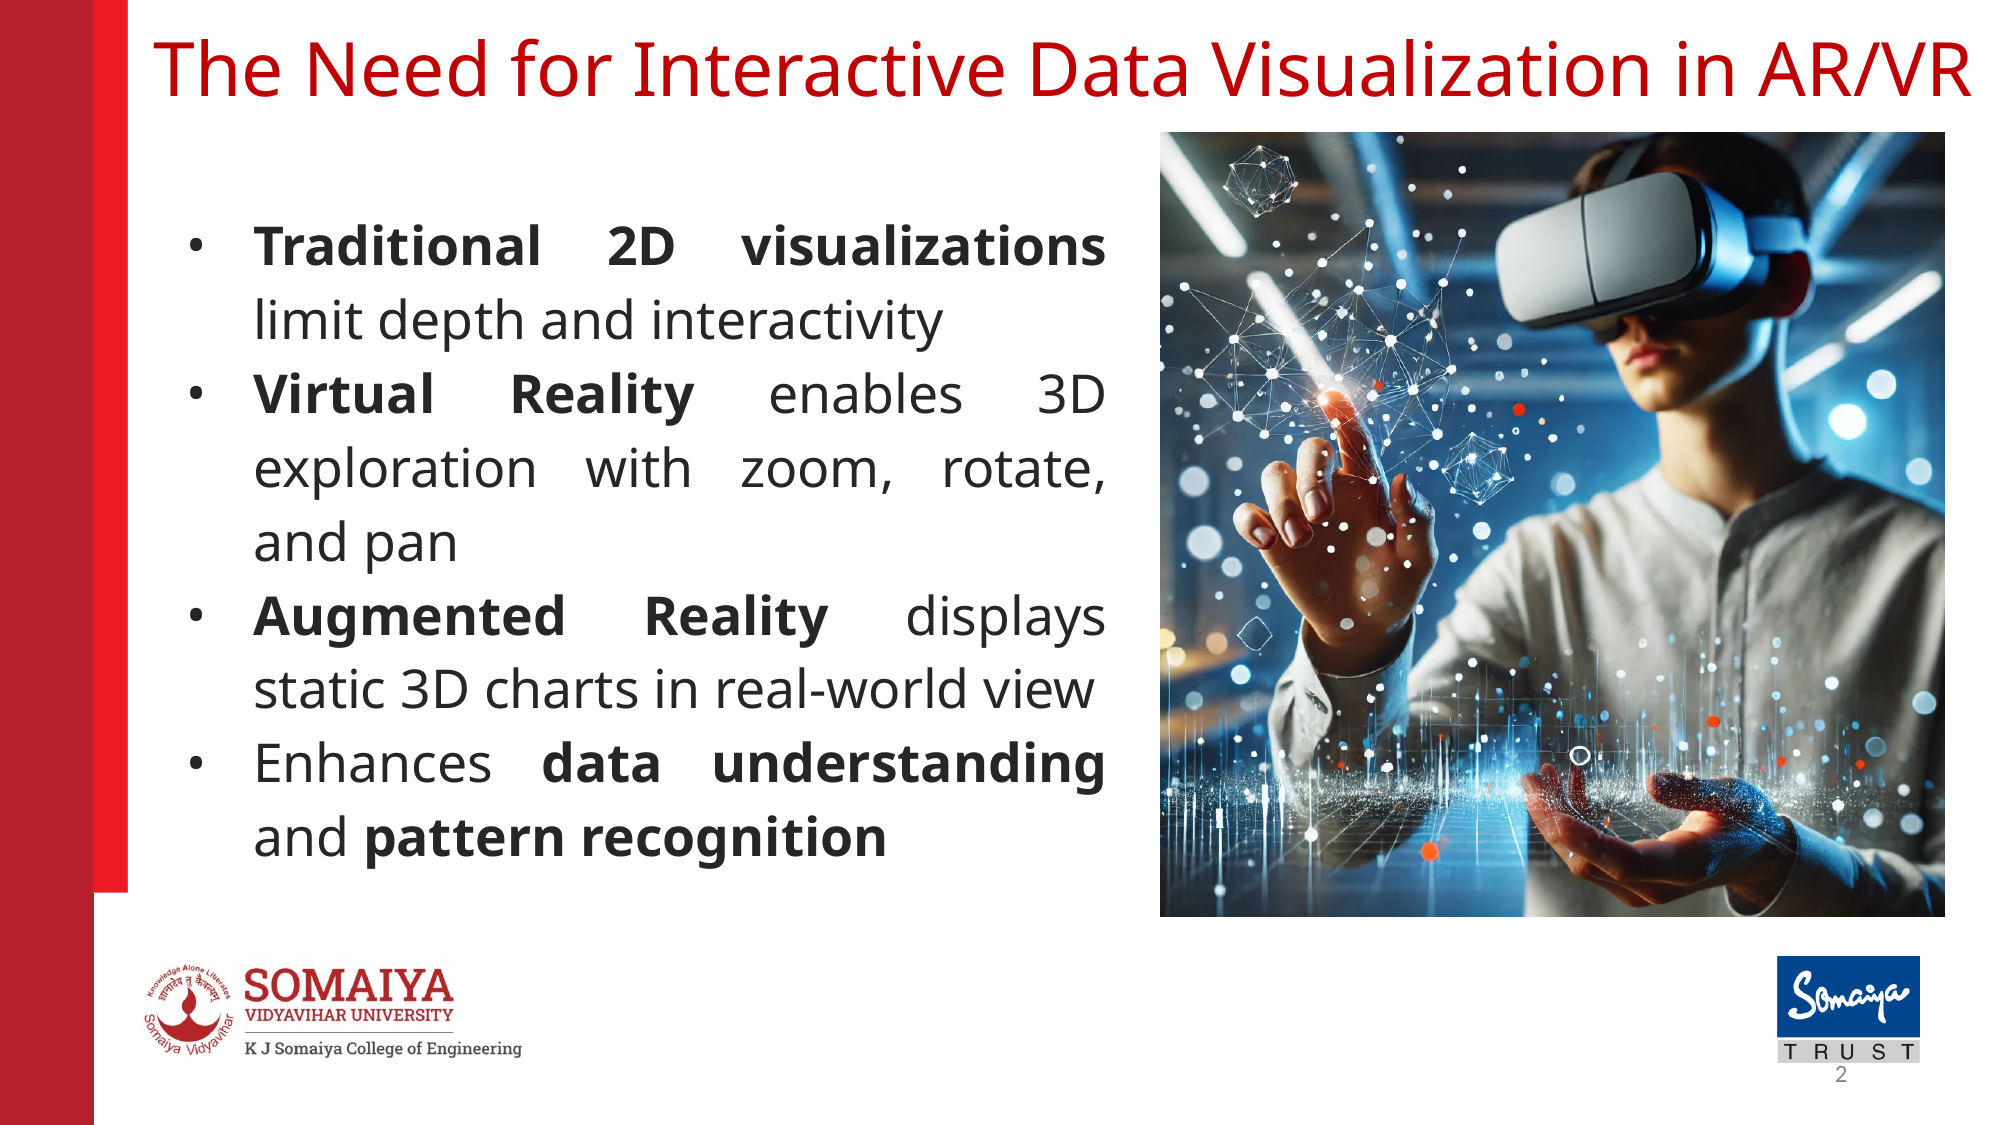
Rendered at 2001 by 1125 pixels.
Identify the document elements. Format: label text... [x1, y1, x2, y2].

picture [127, 955, 564, 1066]
title The Need for Interactive Data Visualization in AR/VR [130, 0, 2000, 145]
picture [1160, 132, 1946, 917]
picture [1777, 956, 1921, 1063]
slide_number ‹#› [1412, 1042, 1863, 1103]
list Traditional 2D visualizations limit depth and interactivity Virtual Reality enables 3D exploration with zoom, rotate, and pan Augmented Reality displays static 3D charts in real-world view Enhances data understanding and pattern recognition [169, 195, 1123, 886]
picture [0, 0, 128, 1125]
